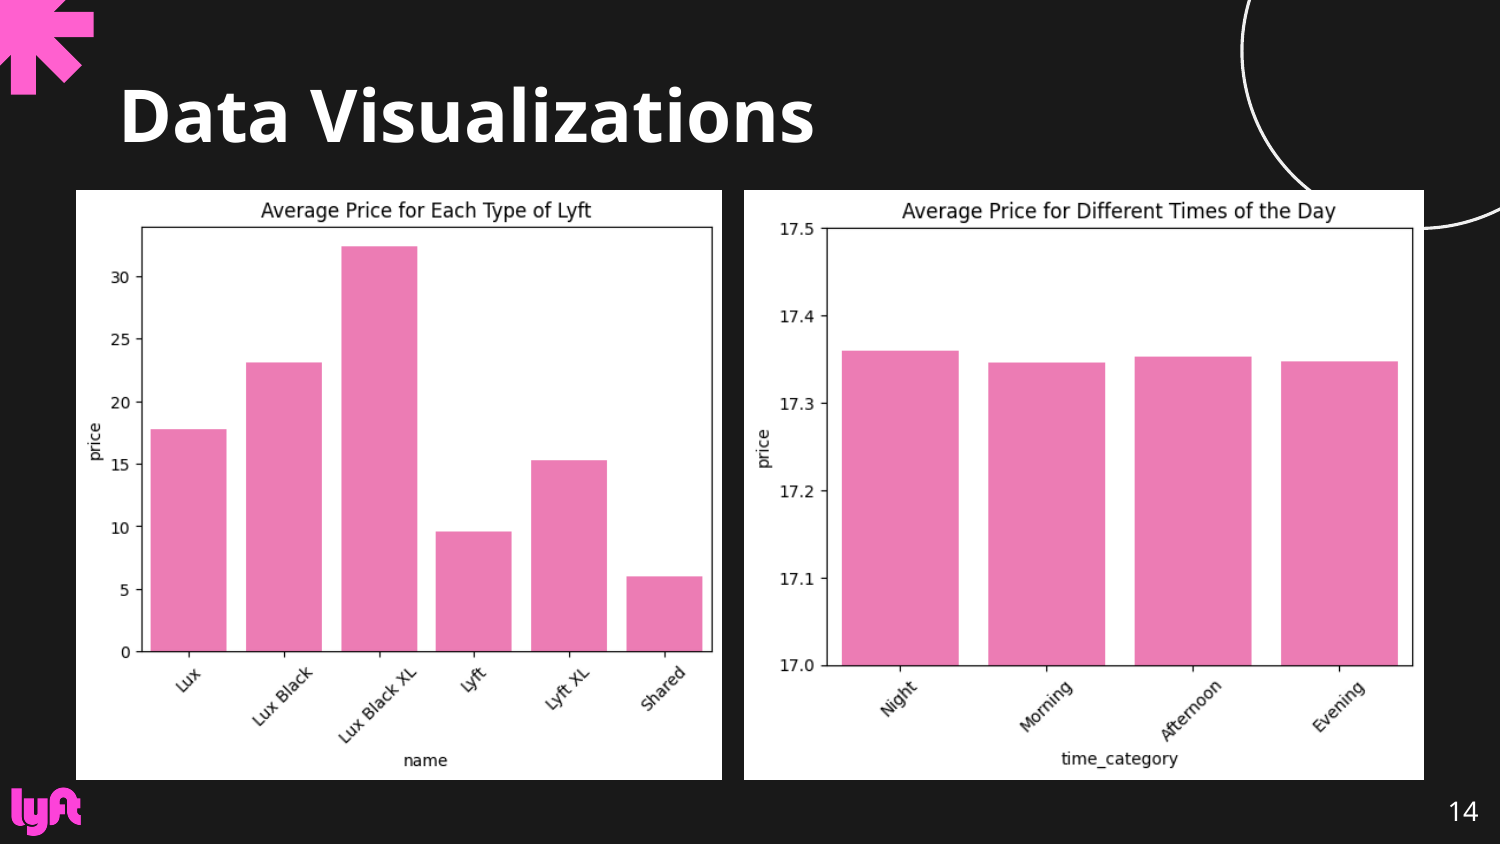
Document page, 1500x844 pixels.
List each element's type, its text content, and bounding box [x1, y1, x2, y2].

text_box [11, 786, 81, 836]
picture [76, 189, 723, 780]
slide_number ‹#› [1403, 779, 1494, 844]
picture [743, 189, 1425, 780]
text_box [1241, 0, 1500, 229]
title Data Visualizations [118, 69, 1382, 145]
